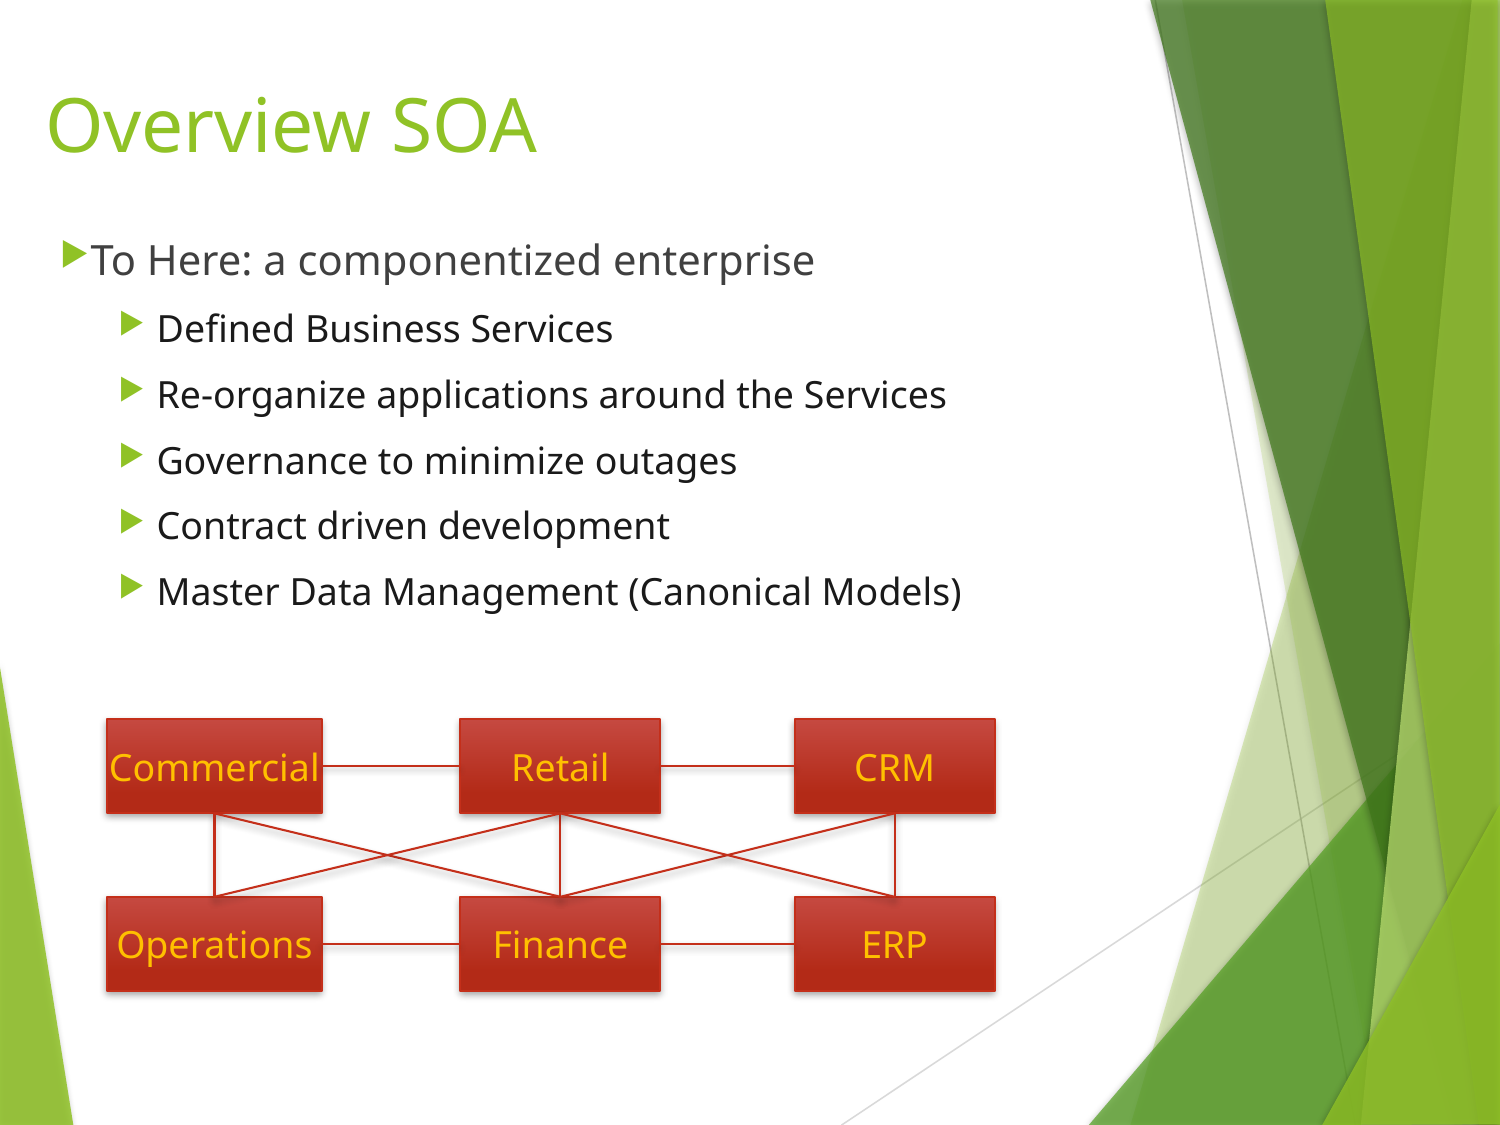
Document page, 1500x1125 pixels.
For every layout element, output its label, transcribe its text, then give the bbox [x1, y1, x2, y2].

title Overview SOA [30, 69, 1325, 286]
list To Here: a componentized enterprise Defined Business Services Re-organize applications around the Services Governance to minimize outages Contract driven development Master Data Management (Canonical Models) [44, 226, 1237, 515]
text_box [498, 743, 1448, 1044]
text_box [106, 718, 996, 992]
